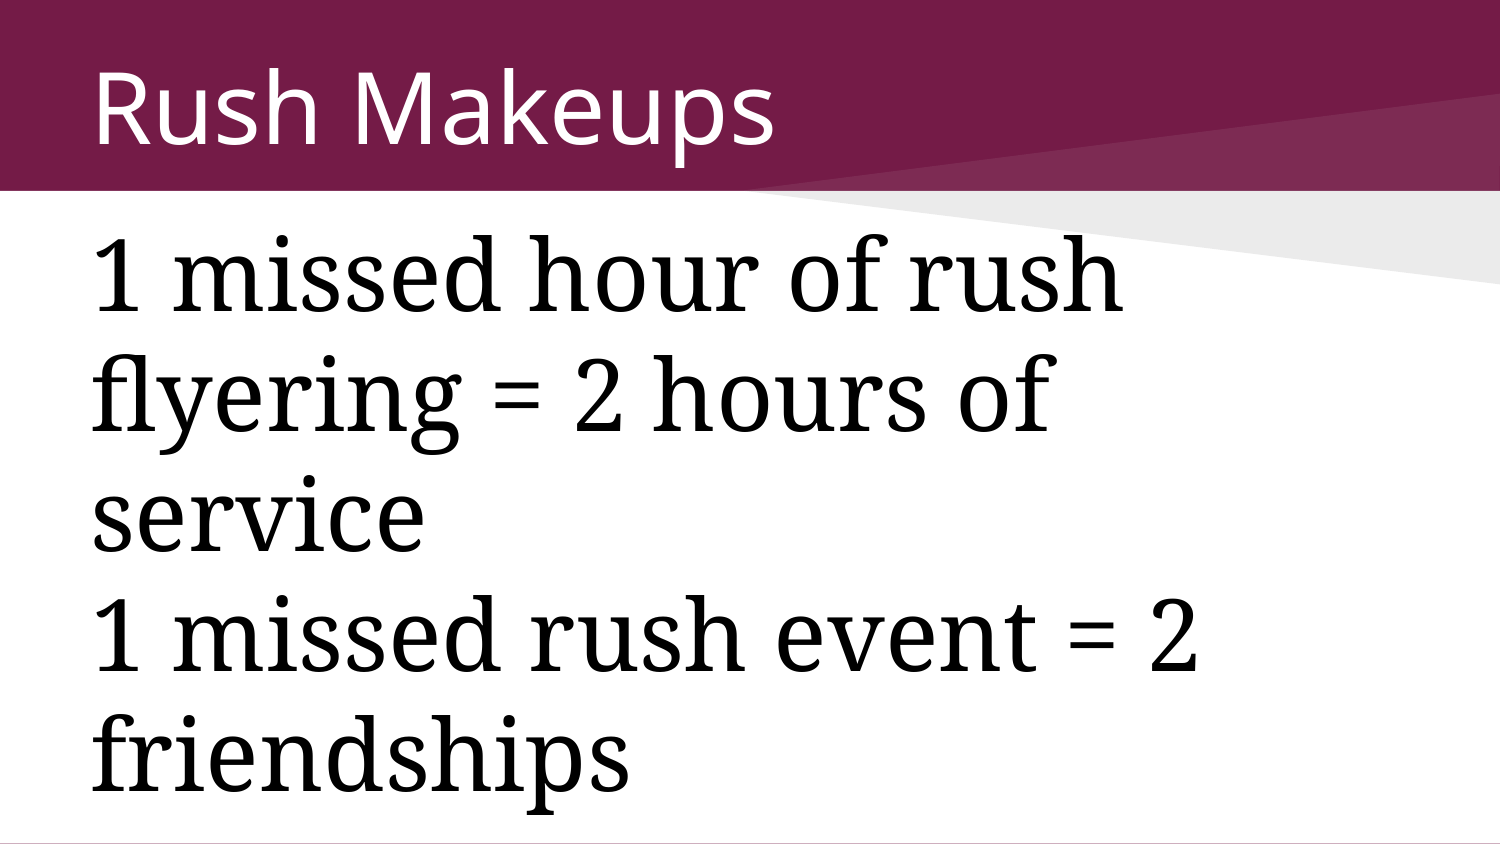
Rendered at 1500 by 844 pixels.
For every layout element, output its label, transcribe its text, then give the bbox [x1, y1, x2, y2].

list 1 missed hour of rush flyering = 2 hours of service 1 missed rush event = 2 friendships [75, 196, 1425, 808]
title Rush Makeups [75, 33, 1425, 175]
